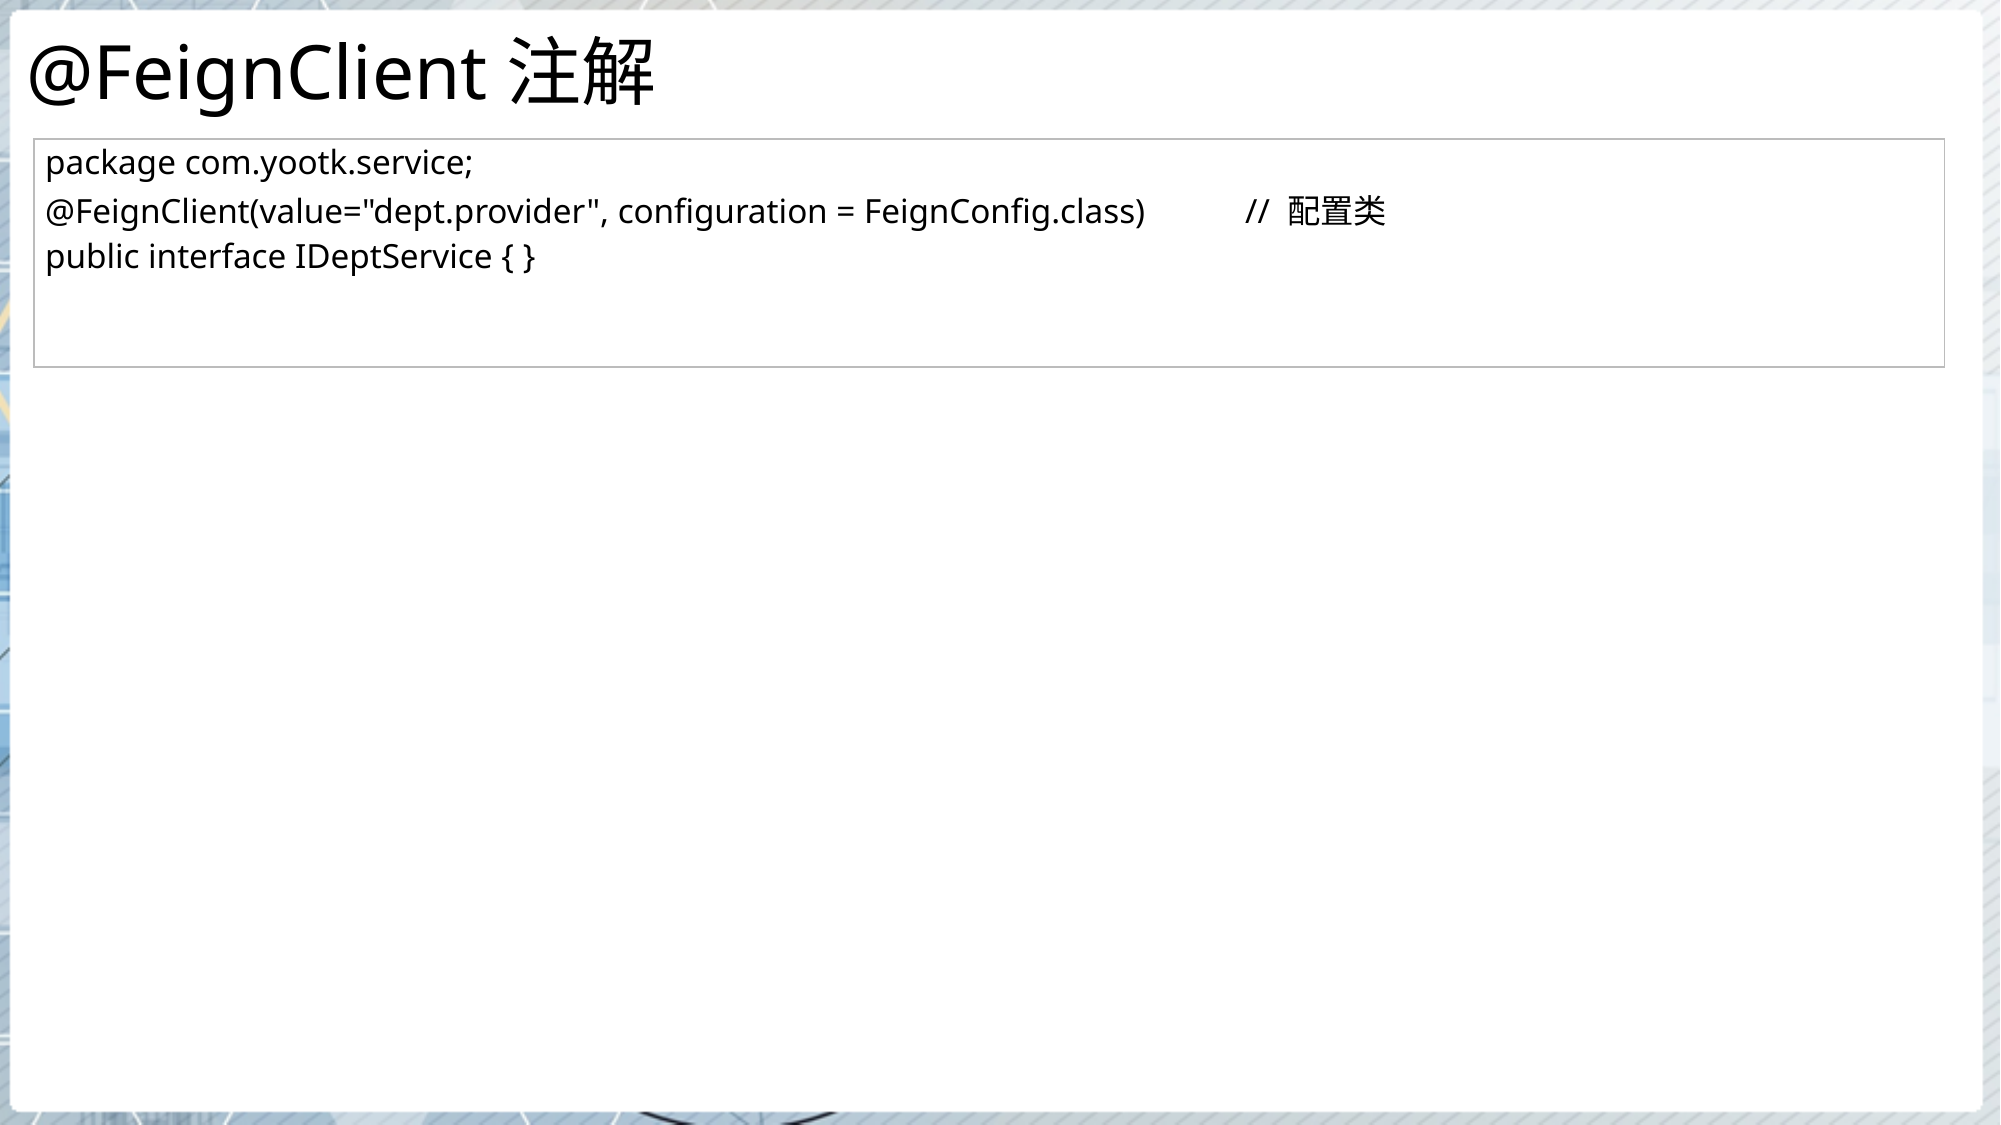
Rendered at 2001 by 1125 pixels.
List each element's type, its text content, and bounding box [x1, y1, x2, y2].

title @FeignClient注解 [11, 11, 1983, 140]
picture [0, 0, 2000, 1125]
table_header package com.yootk.service; @FeignClient(value="dept.provider", configuration = FeignConfig.class) // 配置类 public interface IDeptService { } [35, 140, 1944, 366]
